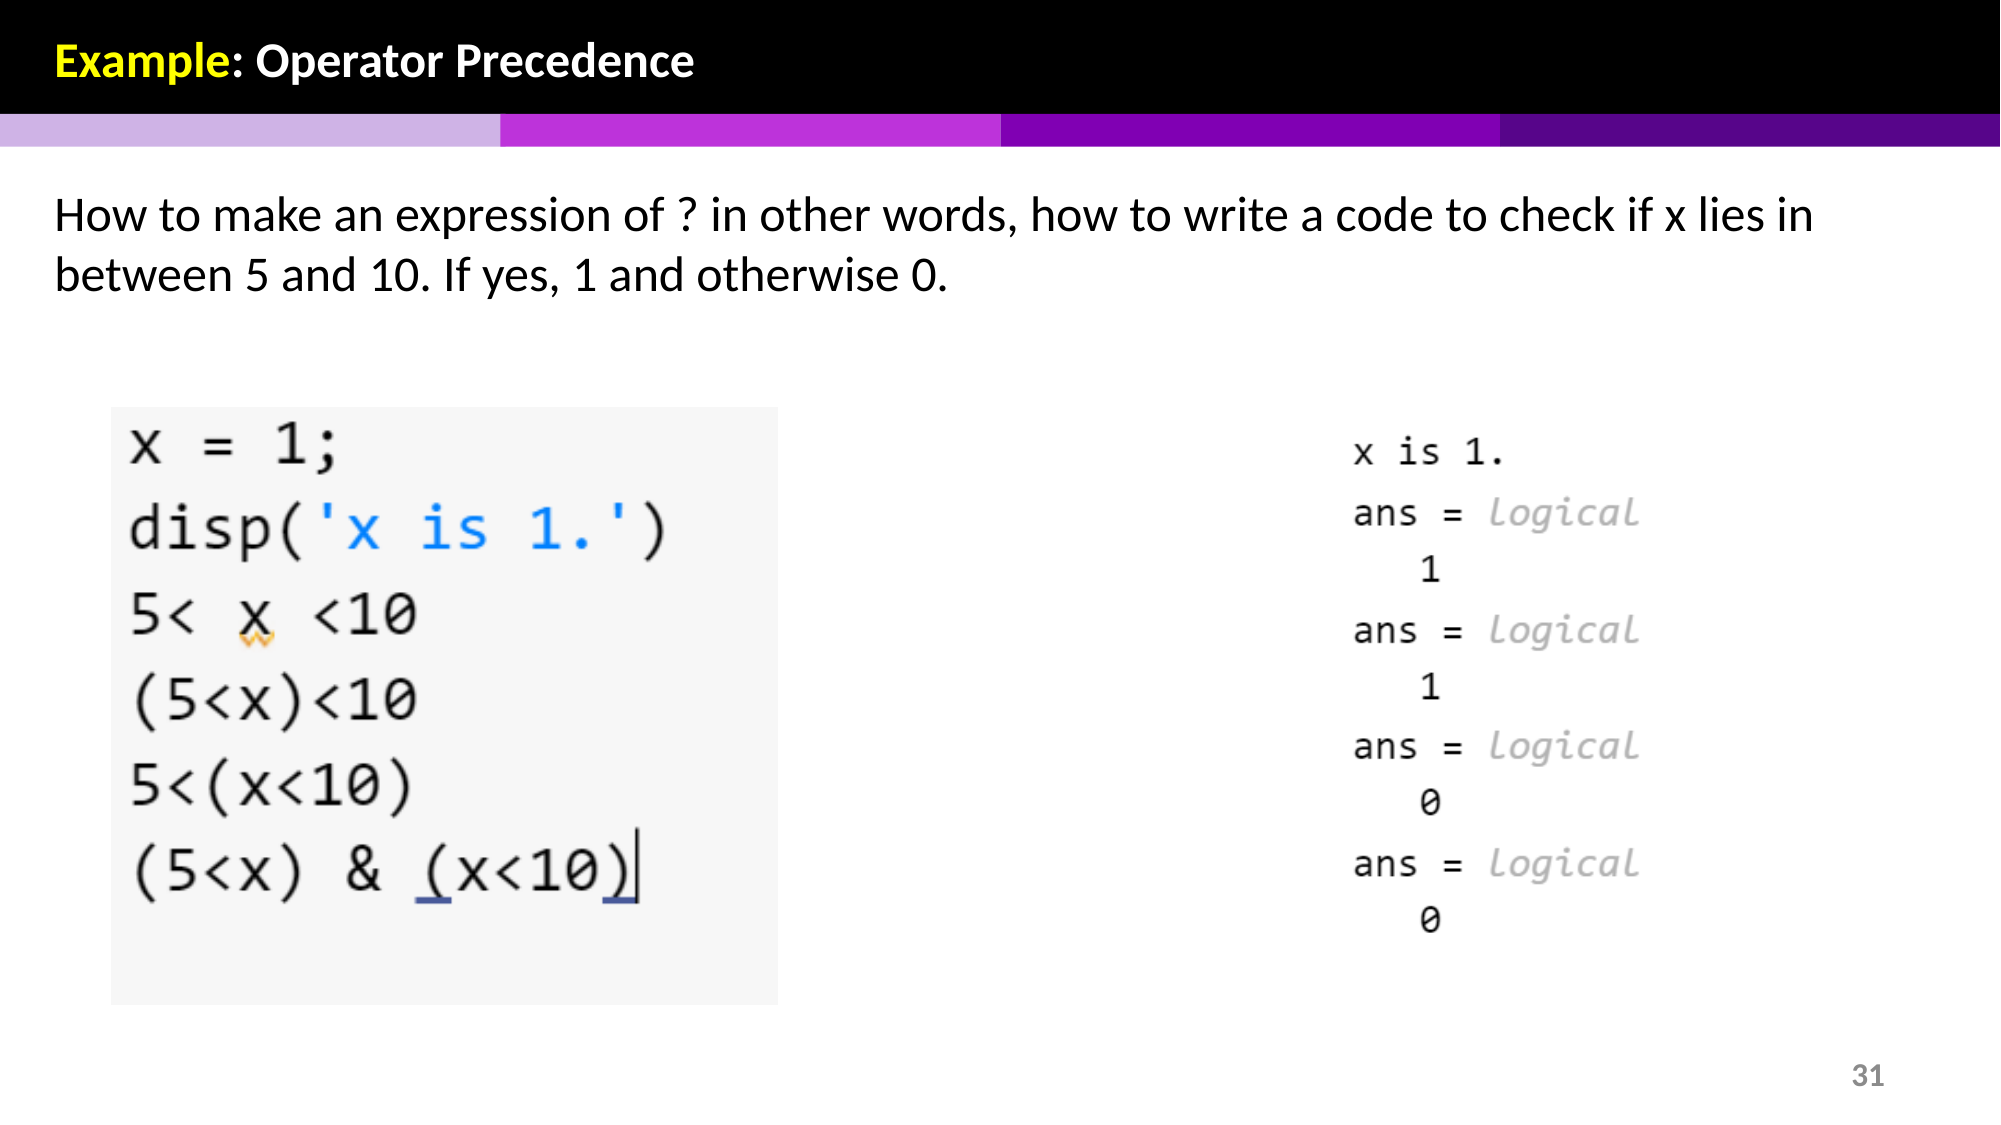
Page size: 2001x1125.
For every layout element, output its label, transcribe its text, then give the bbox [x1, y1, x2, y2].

picture [110, 407, 778, 1005]
text_box How to make an expression of ? in other words, how to write a code to check if x lies in between 5 and 10. If yes, 1 and otherwise 0. [39, 174, 1912, 309]
list Example: Operator Precedence [39, 1, 1964, 114]
picture [1315, 377, 1730, 1005]
